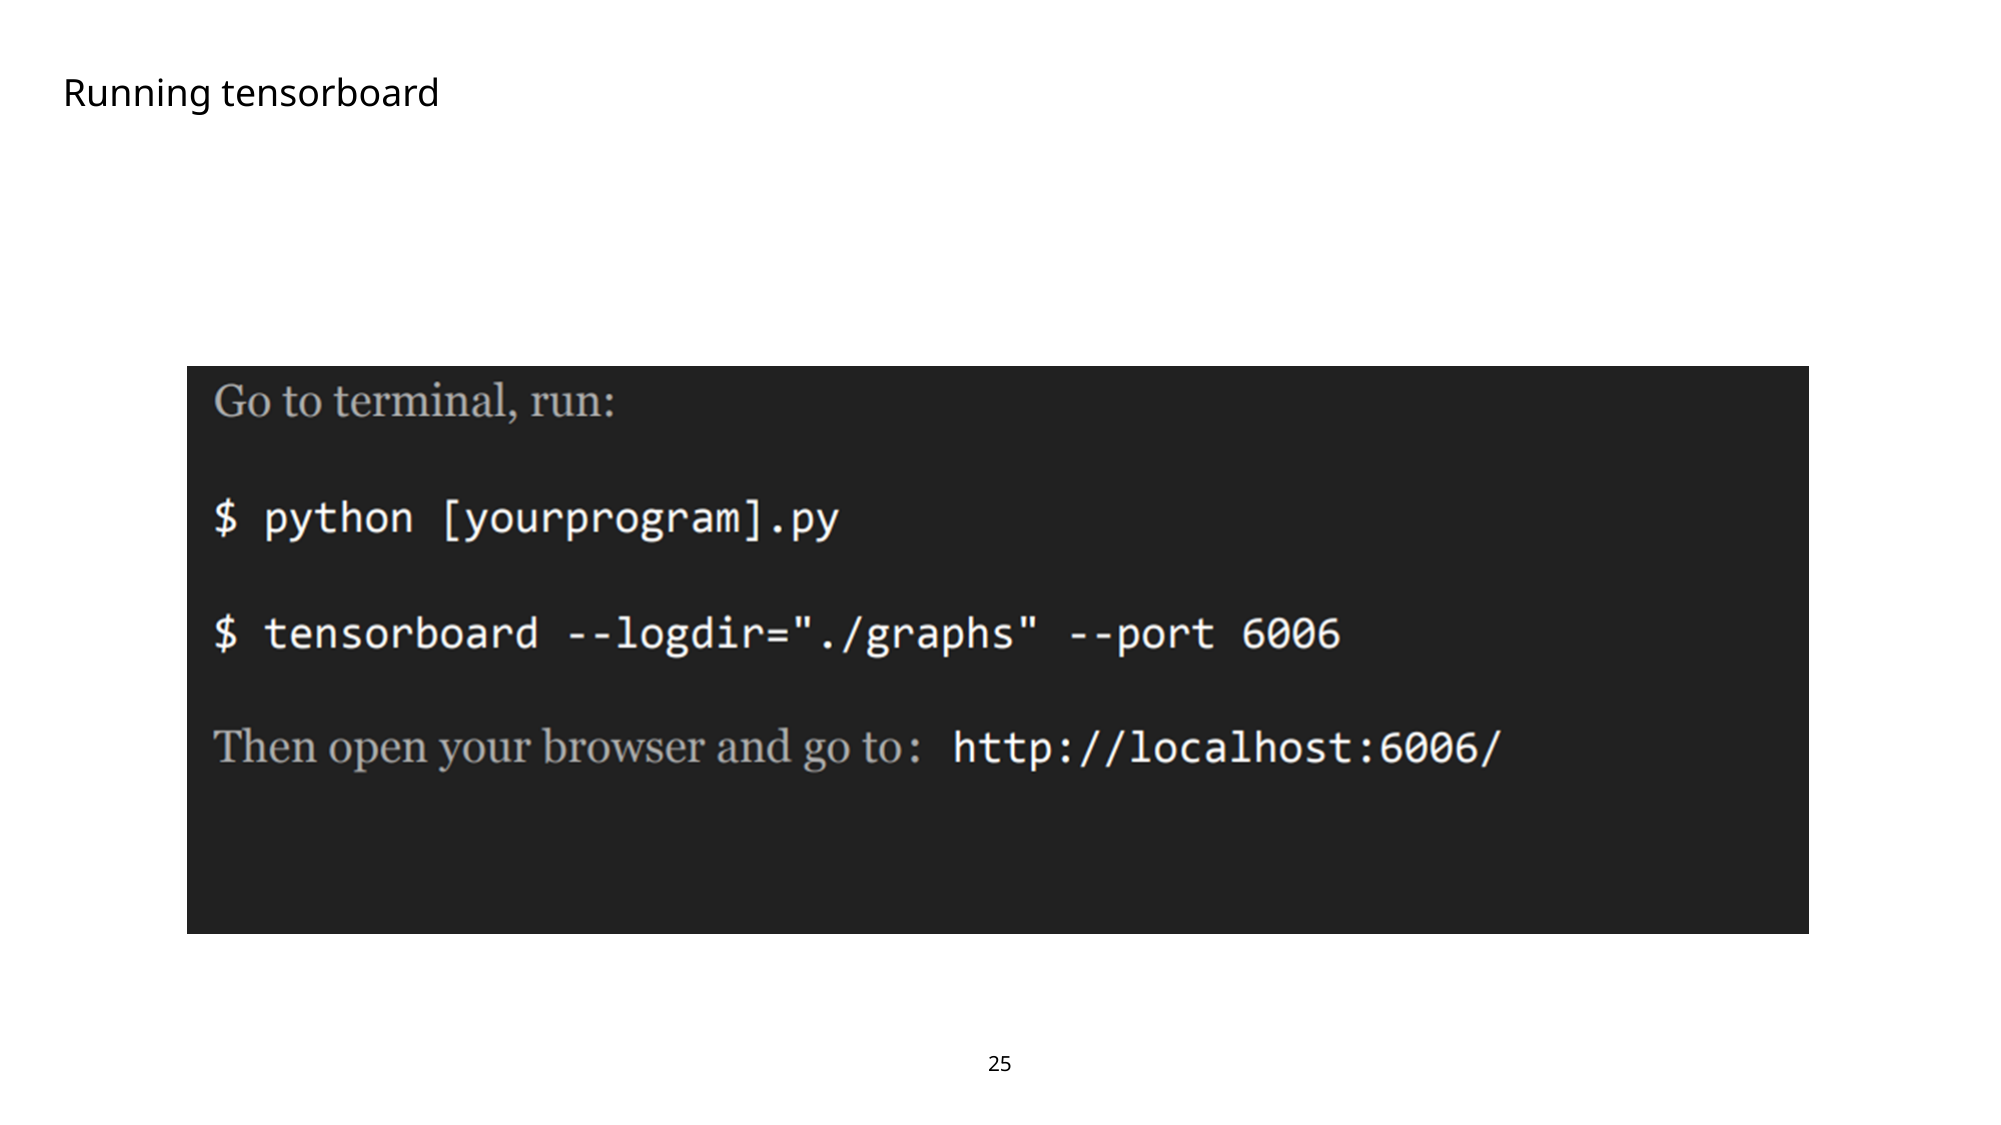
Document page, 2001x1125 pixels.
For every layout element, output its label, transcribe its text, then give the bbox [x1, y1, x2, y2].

title Running tensorboard [62, 69, 1934, 123]
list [187, 366, 1809, 934]
